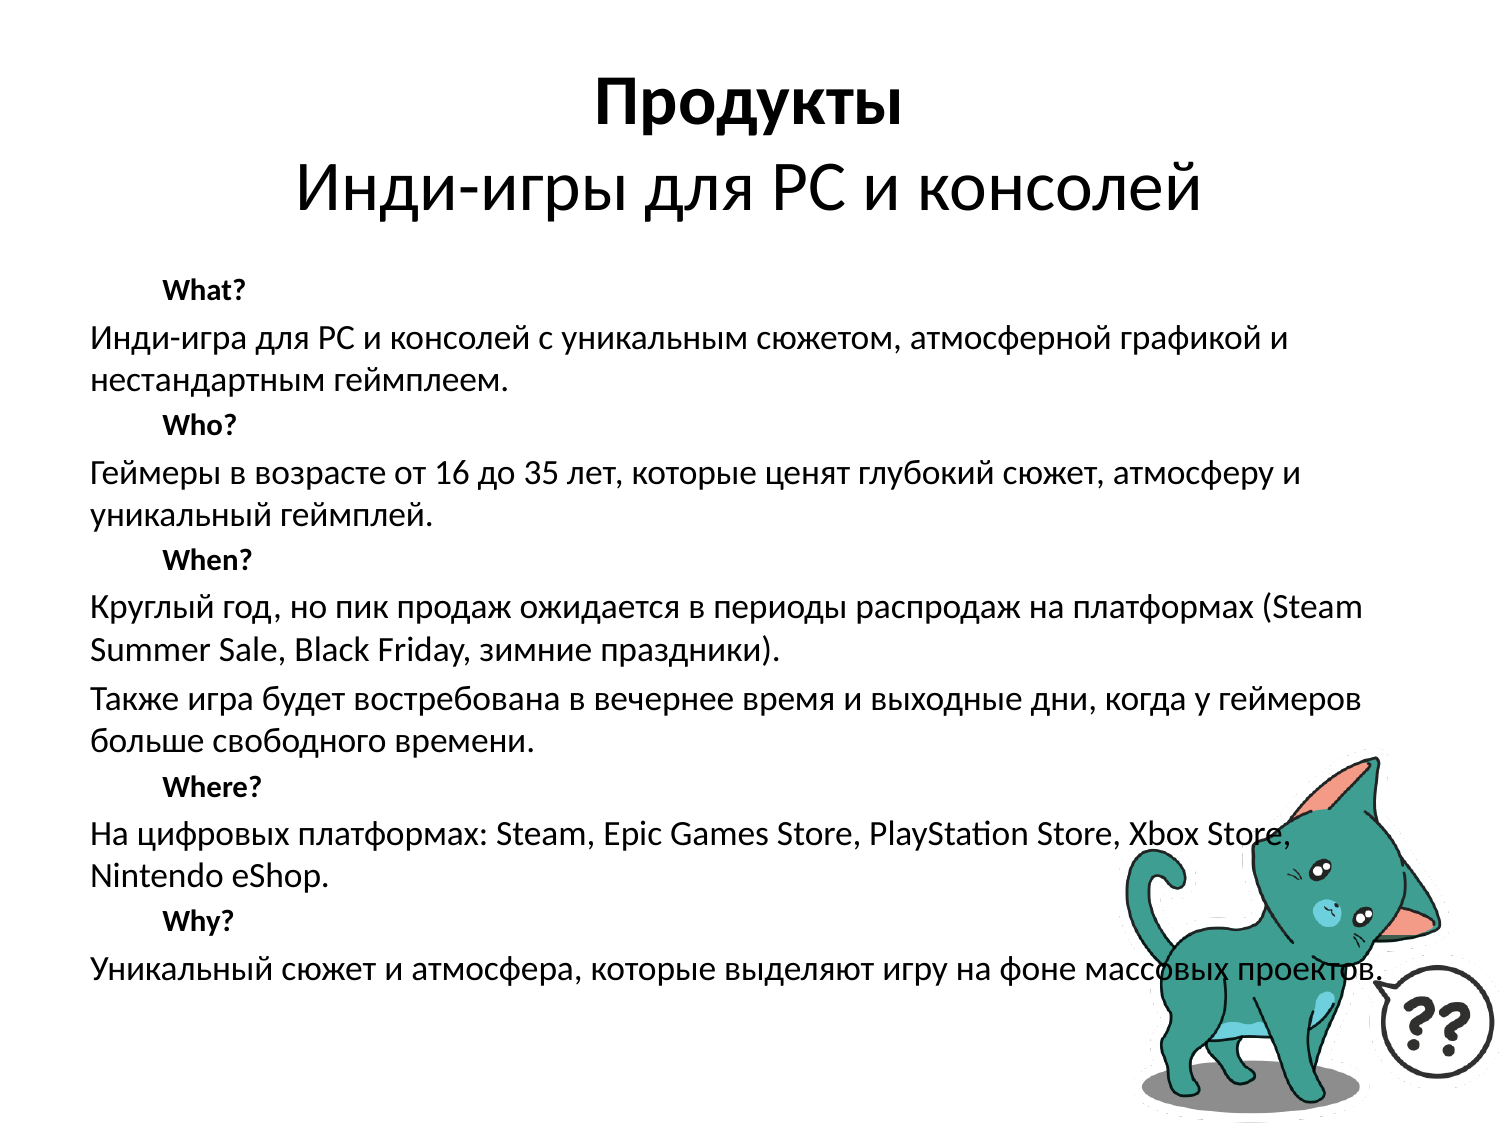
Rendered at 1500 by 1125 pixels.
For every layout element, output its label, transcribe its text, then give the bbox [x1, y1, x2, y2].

title Продукты Инди-игры для PC и консолей [75, 45, 1425, 233]
picture [1116, 740, 1500, 1125]
list What? Инди-игра для PC и консолей с уникальным сюжетом, атмосферной графикой и нестандартным геймплеем. Who? Геймеры в возрасте от 16 до 35 лет, которые ценят глубокий сюжет, атмосферу и уникальный геймплей. When? Круглый год, но пик продаж ожидается в периоды распродаж на платформах (Steam Summer Sale, Black Friday, зимние праздники). Также игра будет востребована в вечернее время и выходные дни, когда у геймеров больше свободного времени. Where? На цифровых платформах: Steam, Epic Games Store, PlayStation Store, Xbox Store, Nintendo eShop. Why? Уникальный сюжет и атмосфера, которые выделяют игру на фоне массовых проектов. [75, 262, 1425, 1005]
